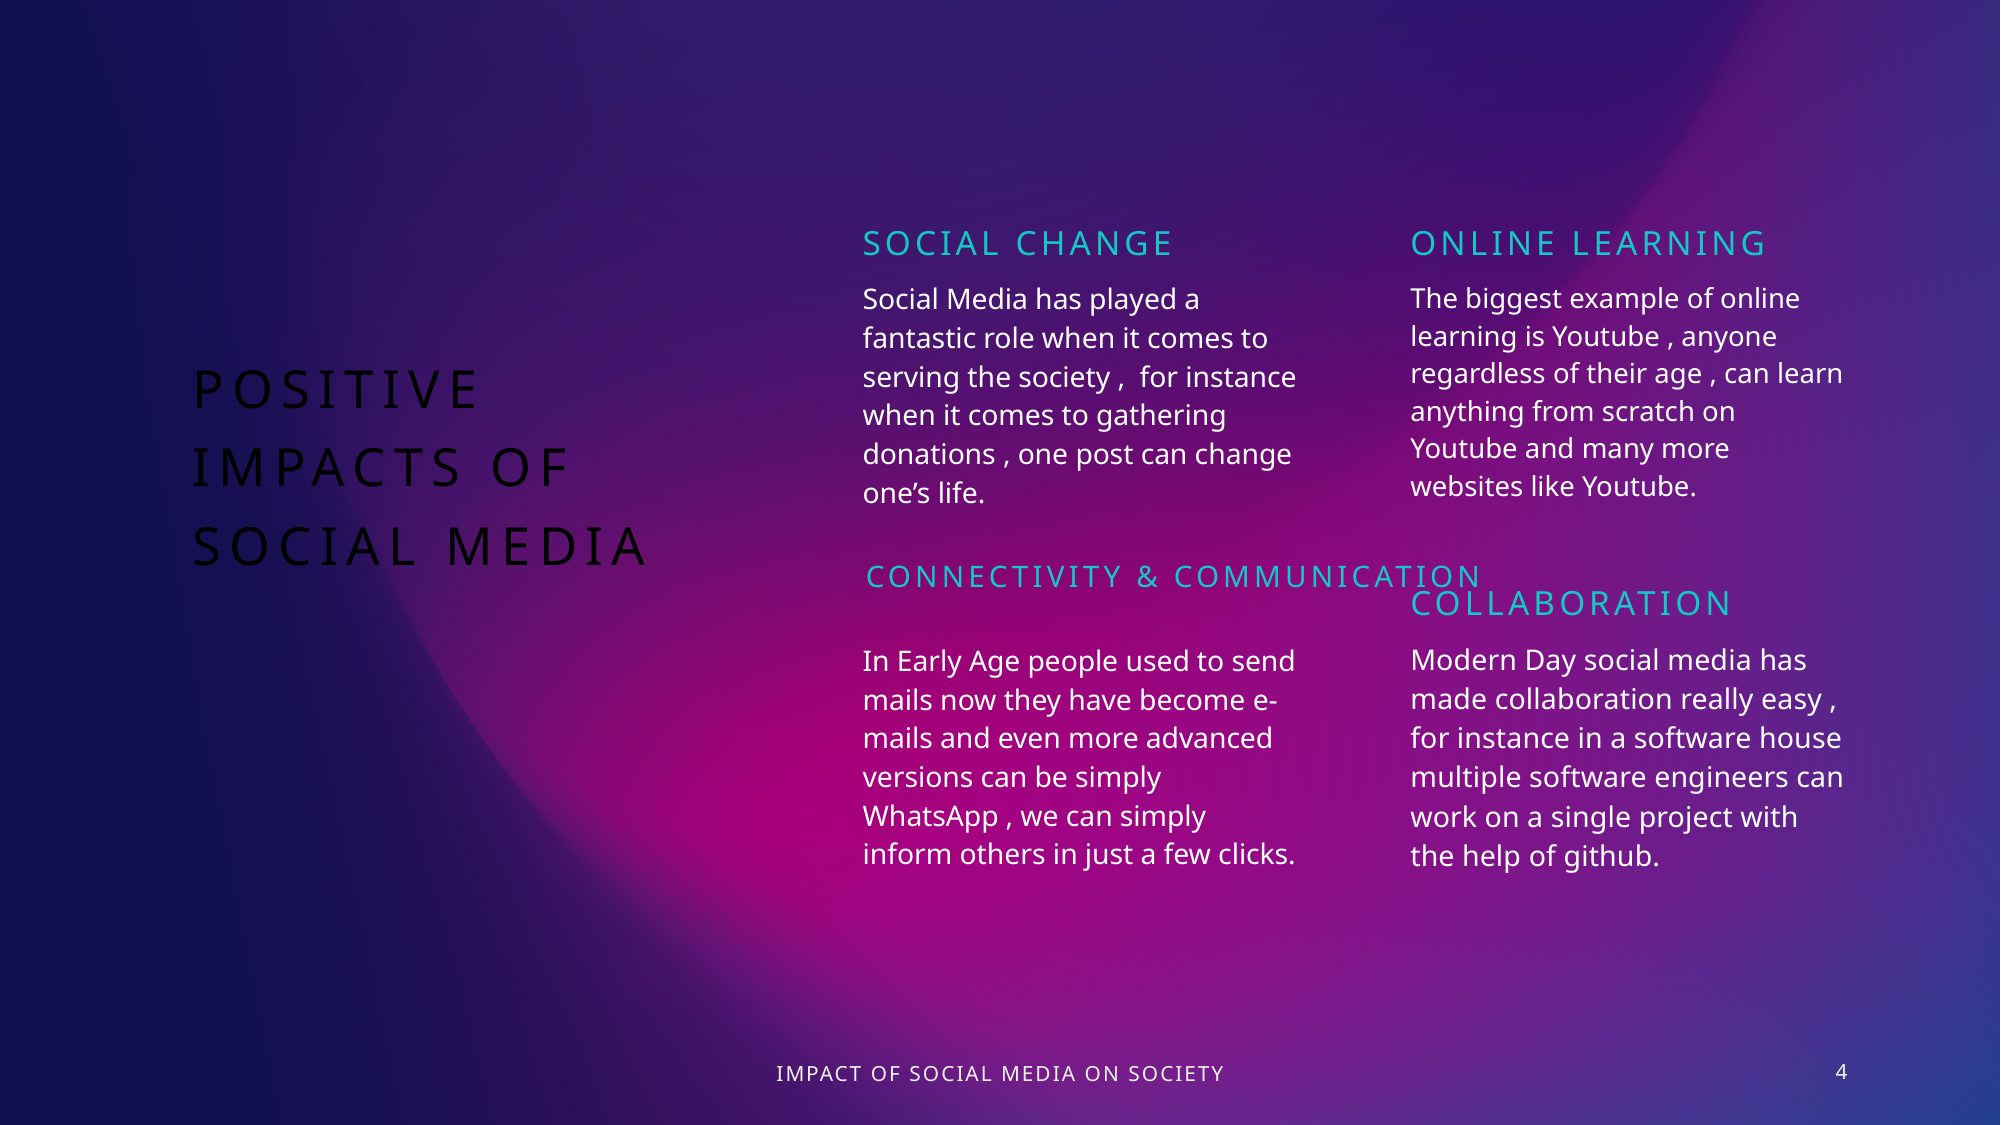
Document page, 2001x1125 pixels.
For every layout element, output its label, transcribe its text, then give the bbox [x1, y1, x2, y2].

list Modern Day social media has made collaboration really easy , for instance in a software house multiple software engineers can work on a single project with the help of github. [1395, 629, 1865, 881]
list Social change [847, 219, 1317, 268]
footer Impact of social media on society [662, 1042, 1338, 1103]
list Online Learning [1395, 219, 1865, 268]
picture [0, 0, 2000, 1125]
slide_number 4 [1412, 1042, 1863, 1103]
list Social Media has played a fantastic role when it comes to serving the society , for instance when it comes to gathering donations , one post can change one’s life. [847, 268, 1317, 518]
list The biggest example of online learning is Youtube , anyone regardless of their age , can learn anything from scratch on Youtube and many more websites like Youtube. [1395, 268, 1865, 511]
list Connectivity & Communication [850, 554, 1506, 632]
list In Early Age people used to send mails now they have become e-mails and even more advanced versions can be simply WhatsApp , we can simply inform others in just a few clicks. [847, 630, 1317, 882]
list Collaboration [1395, 579, 1865, 629]
title POSITIVE IMPACTS OF SOCIAL MEDIA [177, 332, 663, 664]
